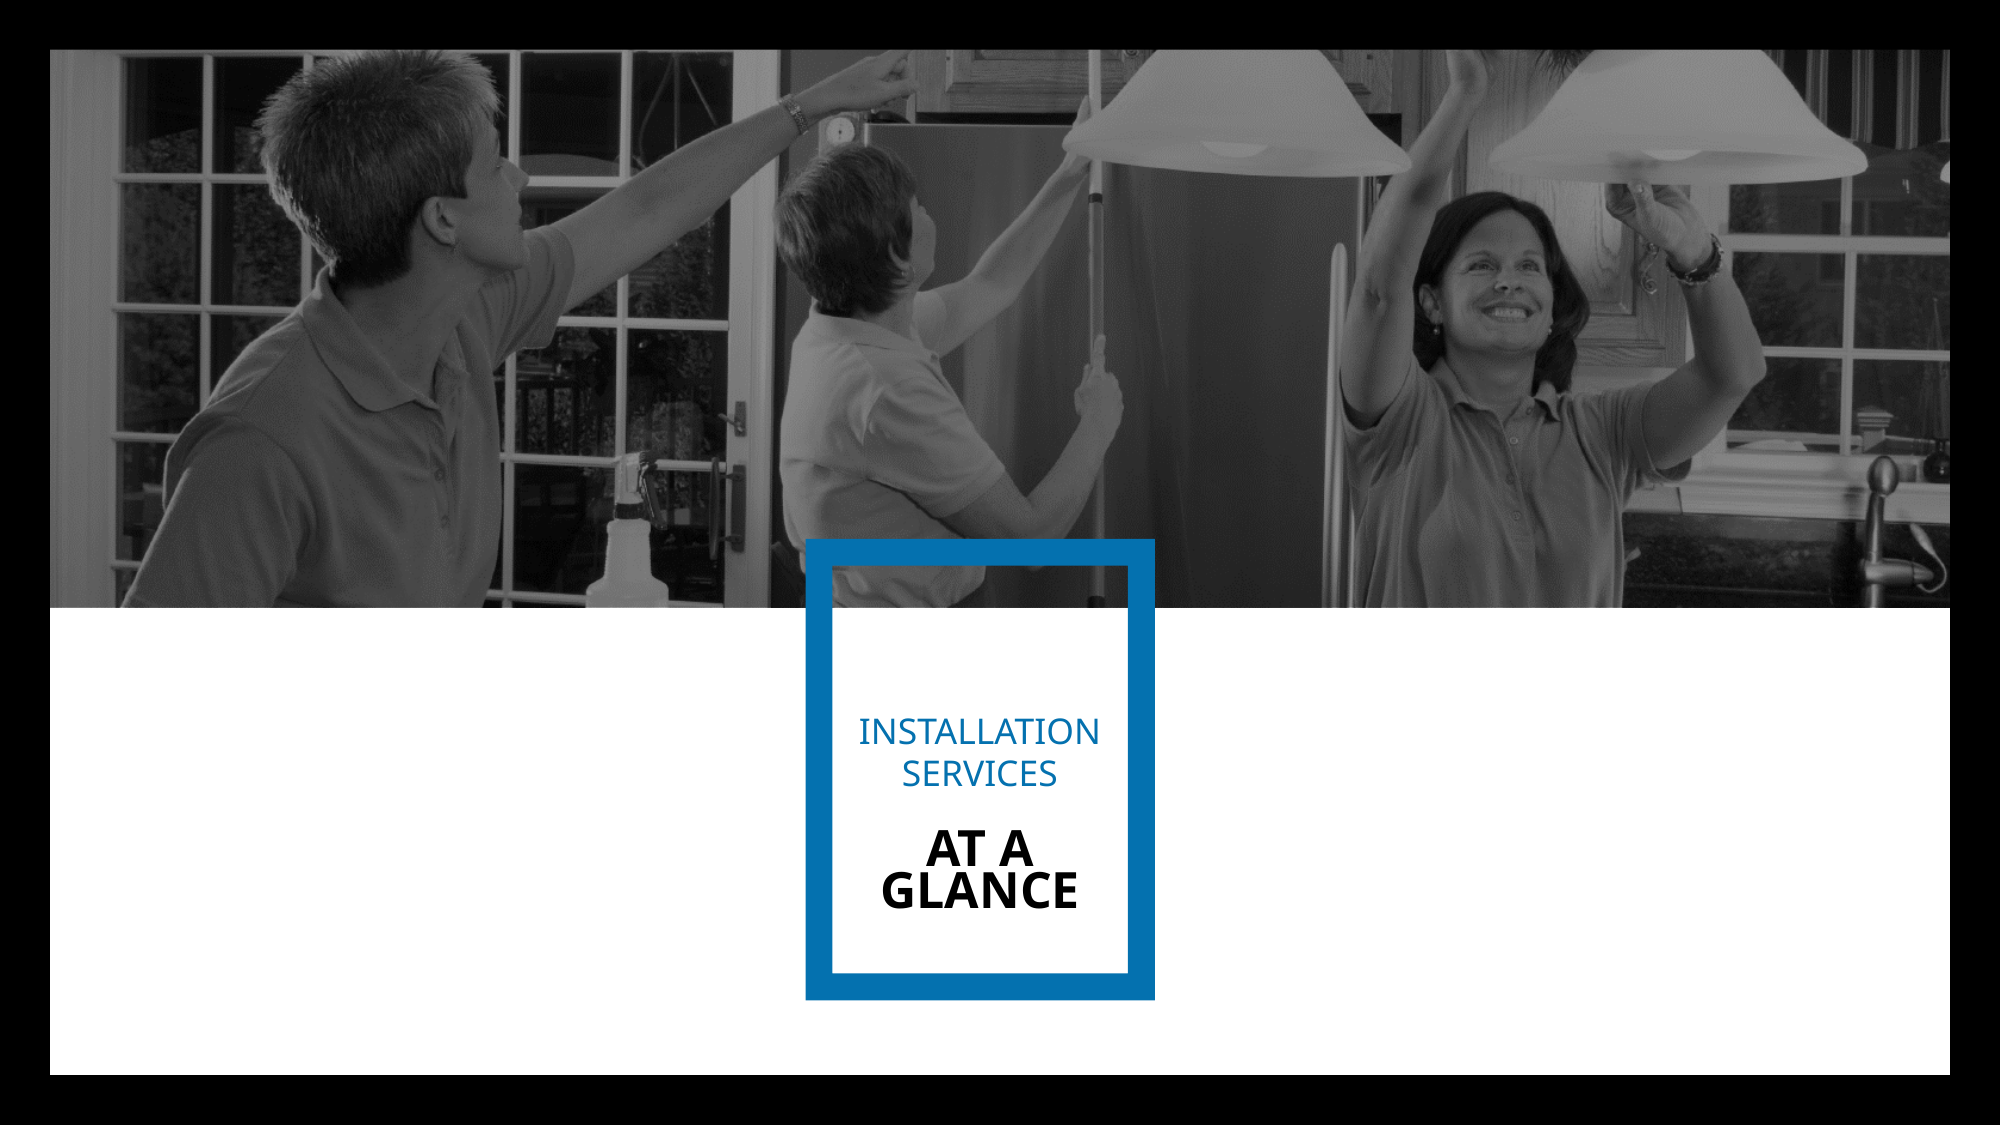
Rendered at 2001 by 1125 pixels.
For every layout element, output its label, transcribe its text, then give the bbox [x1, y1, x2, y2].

text_box [0, 0, 2000, 1125]
picture [43, 35, 1951, 608]
text_box INSTALLATION SERVICES AT A GLANCE [832, 702, 1129, 926]
text_box [804, 608, 1156, 1001]
